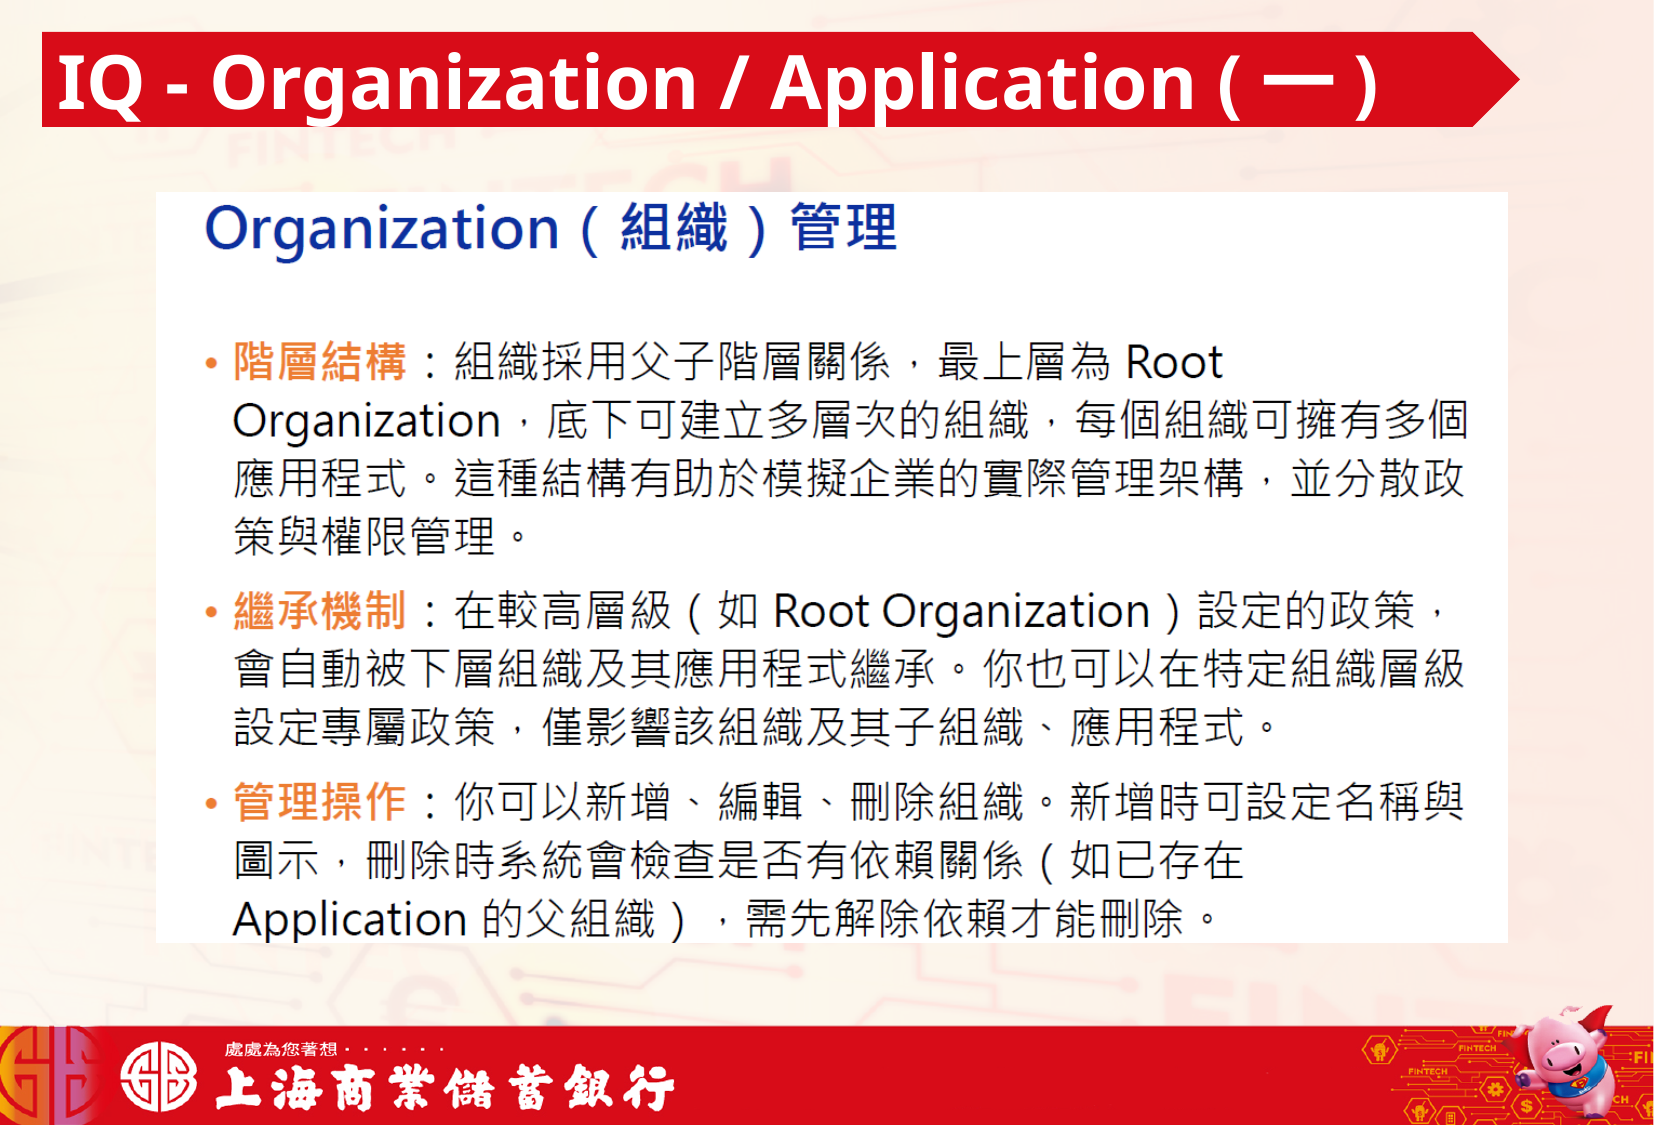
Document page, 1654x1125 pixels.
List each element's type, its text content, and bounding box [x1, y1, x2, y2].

picture [0, 0, 1654, 1125]
text_box IQ - Organization / Application (一) [42, 31, 1521, 127]
